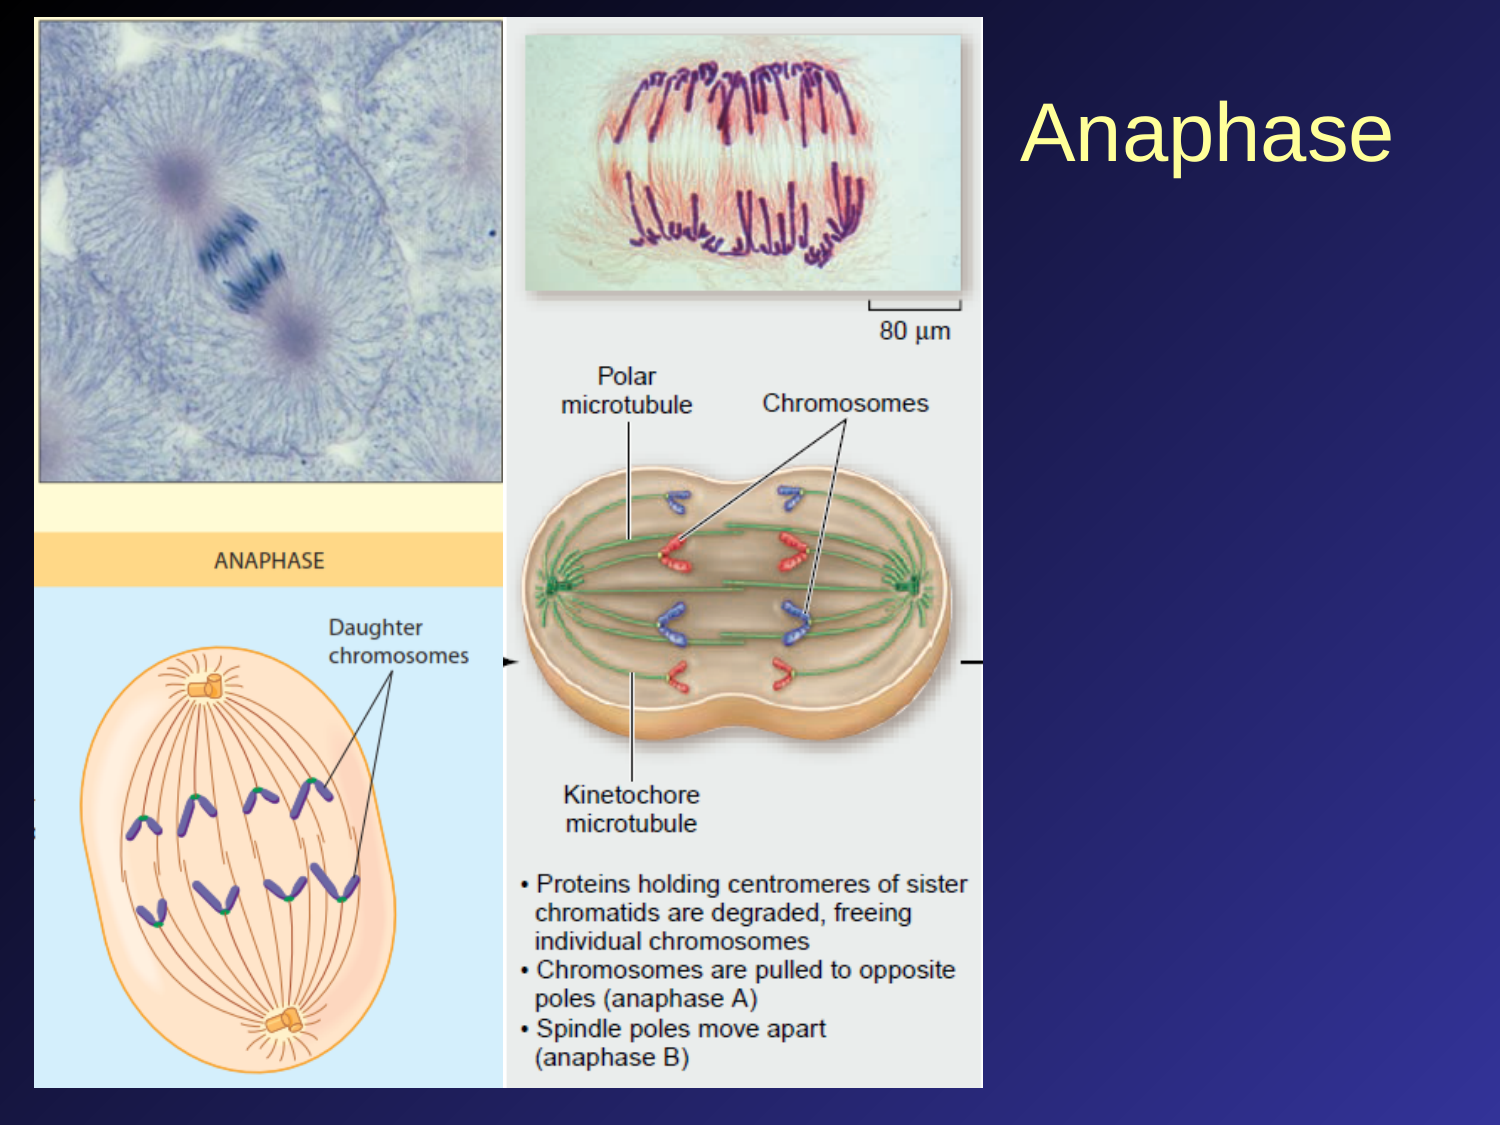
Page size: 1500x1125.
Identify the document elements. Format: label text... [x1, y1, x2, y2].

title Anaphase [1005, 69, 1435, 187]
picture [33, 17, 983, 1088]
